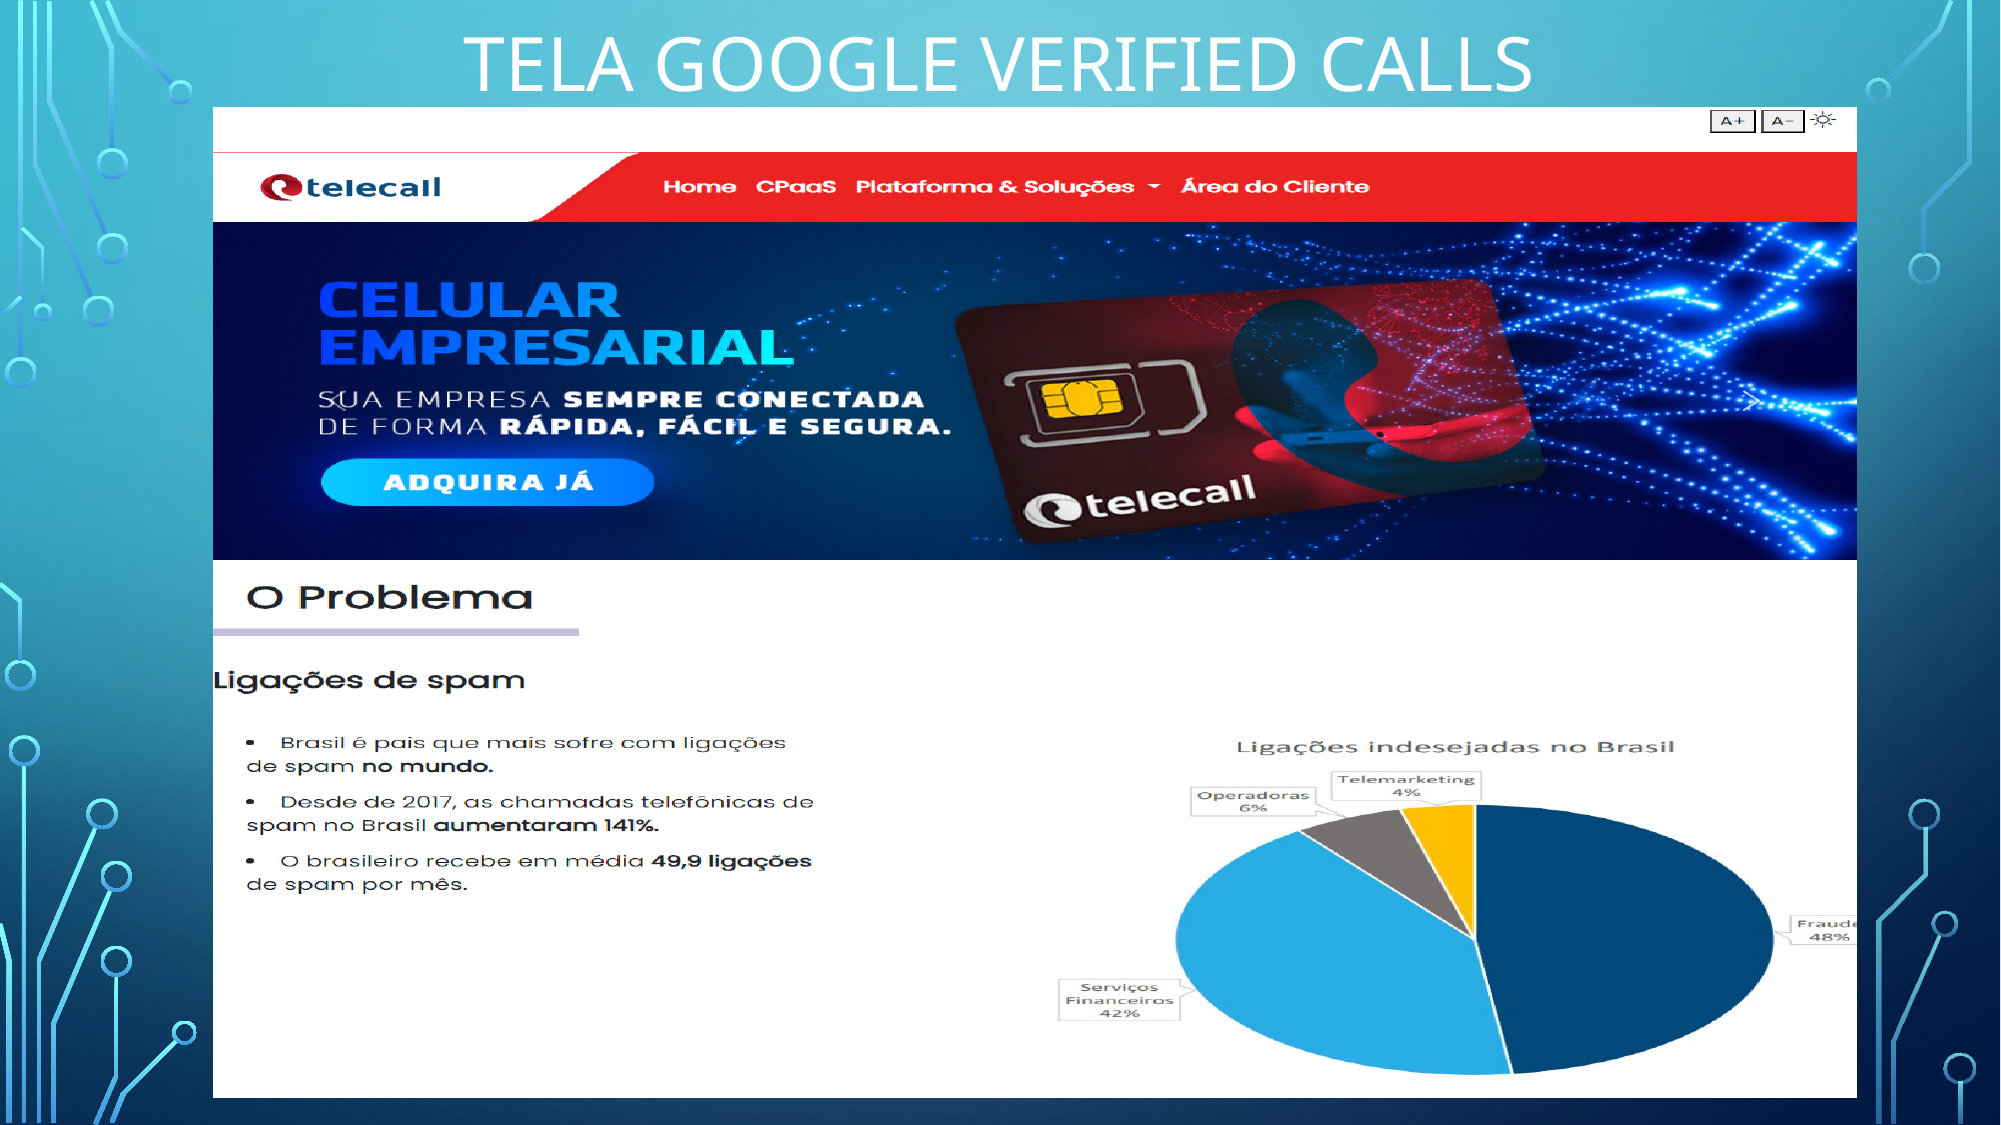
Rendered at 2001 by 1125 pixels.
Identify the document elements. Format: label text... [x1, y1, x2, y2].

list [212, 107, 1857, 1098]
title Tela google verified calls [187, 0, 1813, 135]
